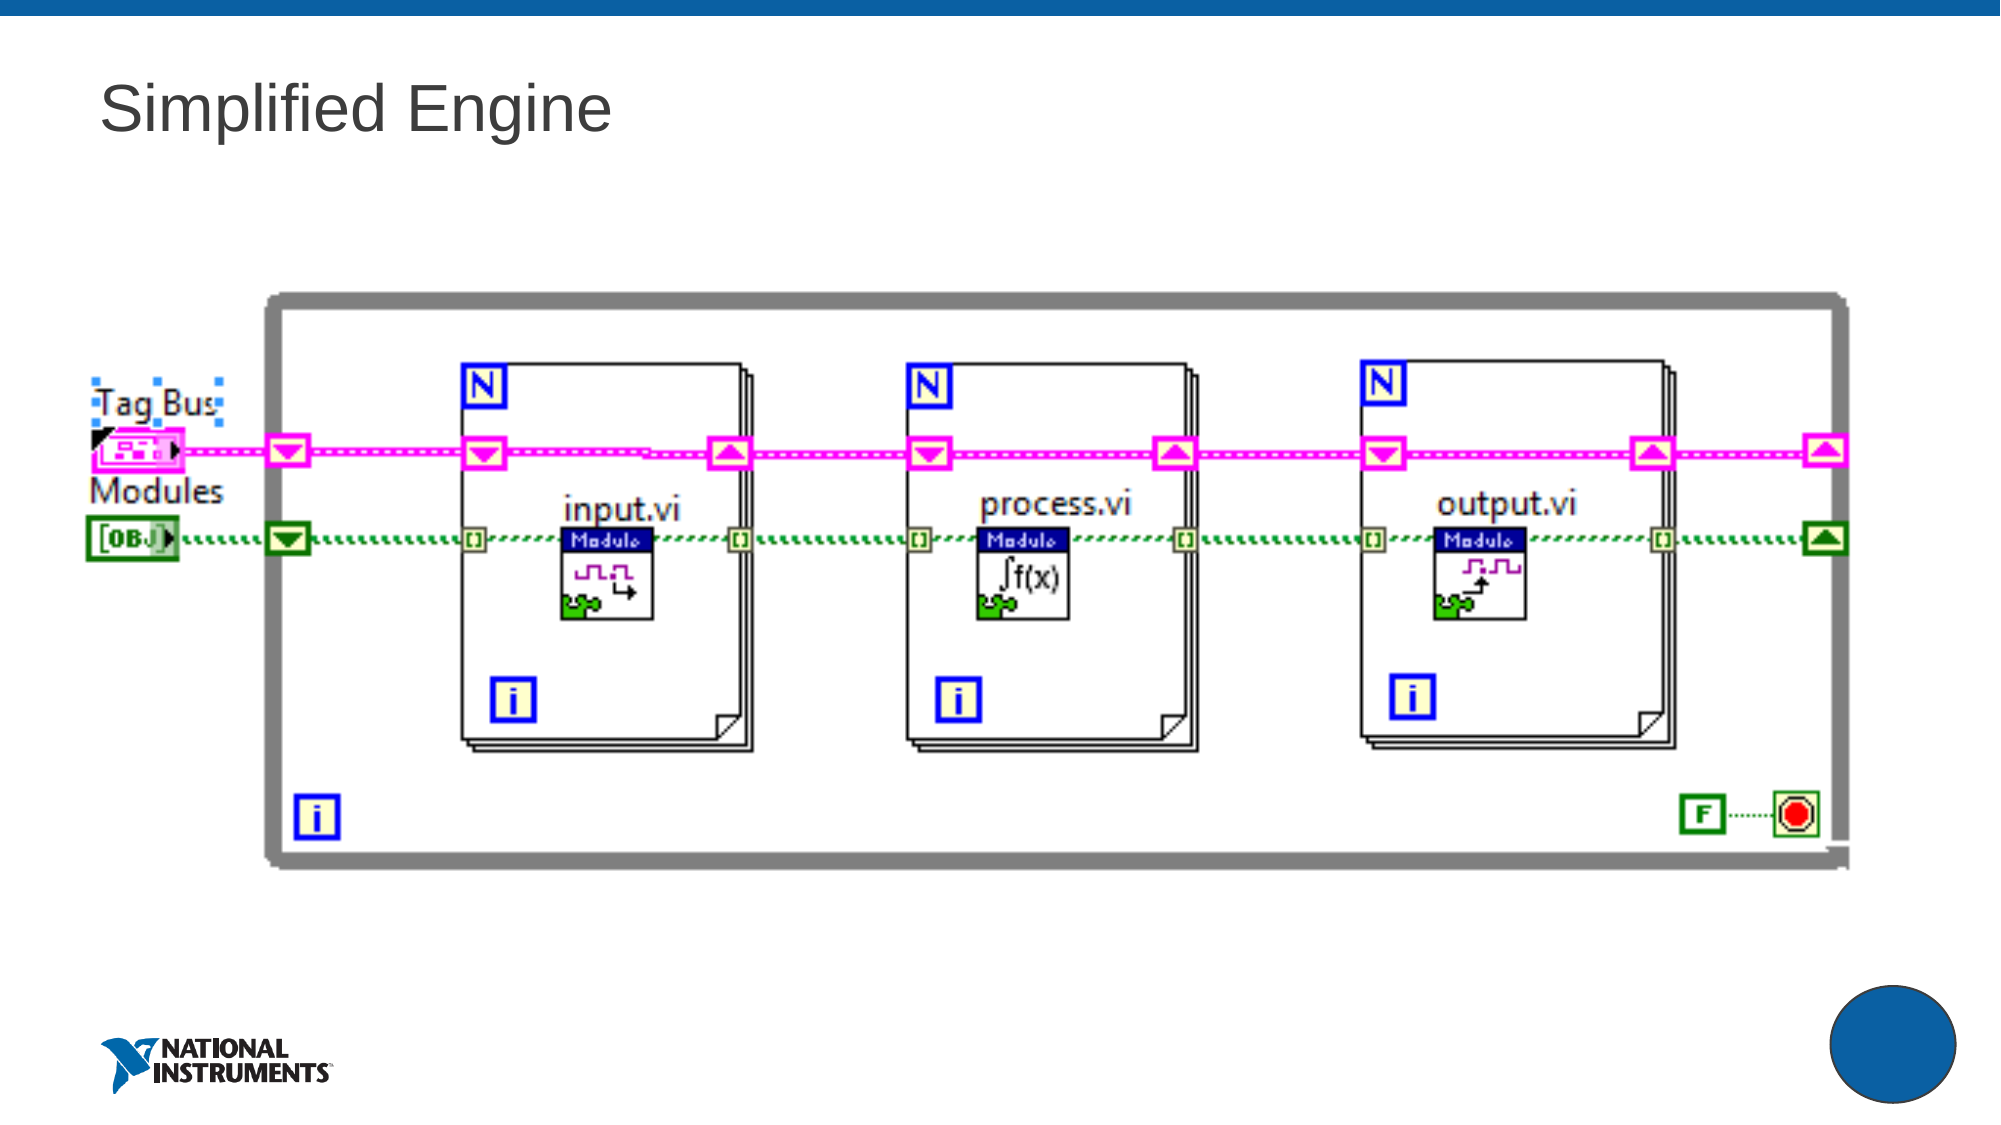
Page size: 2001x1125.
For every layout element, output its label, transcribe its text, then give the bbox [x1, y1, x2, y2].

title Simplified Engine [99, 60, 1900, 160]
text_box [1829, 985, 1957, 1104]
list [34, 252, 1900, 906]
